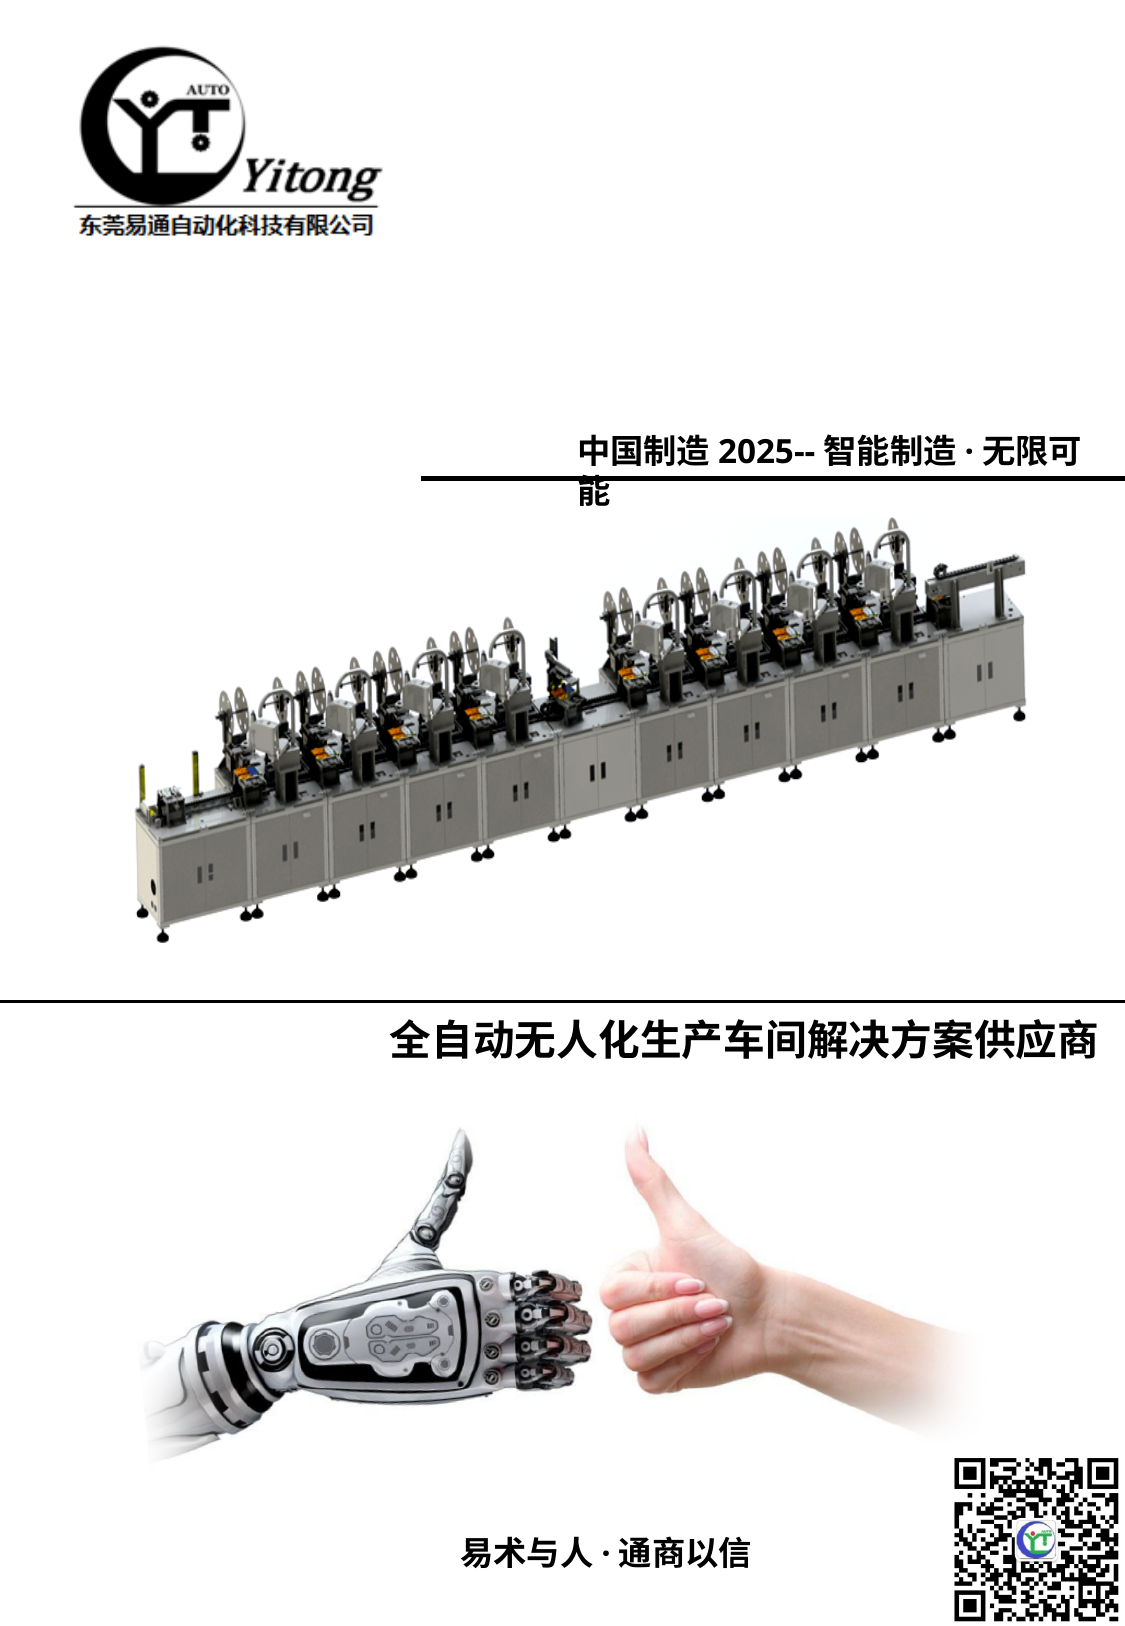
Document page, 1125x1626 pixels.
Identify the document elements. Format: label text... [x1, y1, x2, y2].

picture [52, 32, 423, 270]
text_box 全自动无人化生产车间解决方案供应商 [374, 1007, 1125, 1072]
text_box 中国制造2025--智能制造·无限可能 [562, 422, 1125, 476]
picture [113, 516, 1036, 950]
picture [115, 1078, 1125, 1625]
text_box 易术与人·通商以信 [445, 1524, 767, 1580]
text_box 中国制造2025--智能制造·无限可能 [562, 485, 1125, 518]
